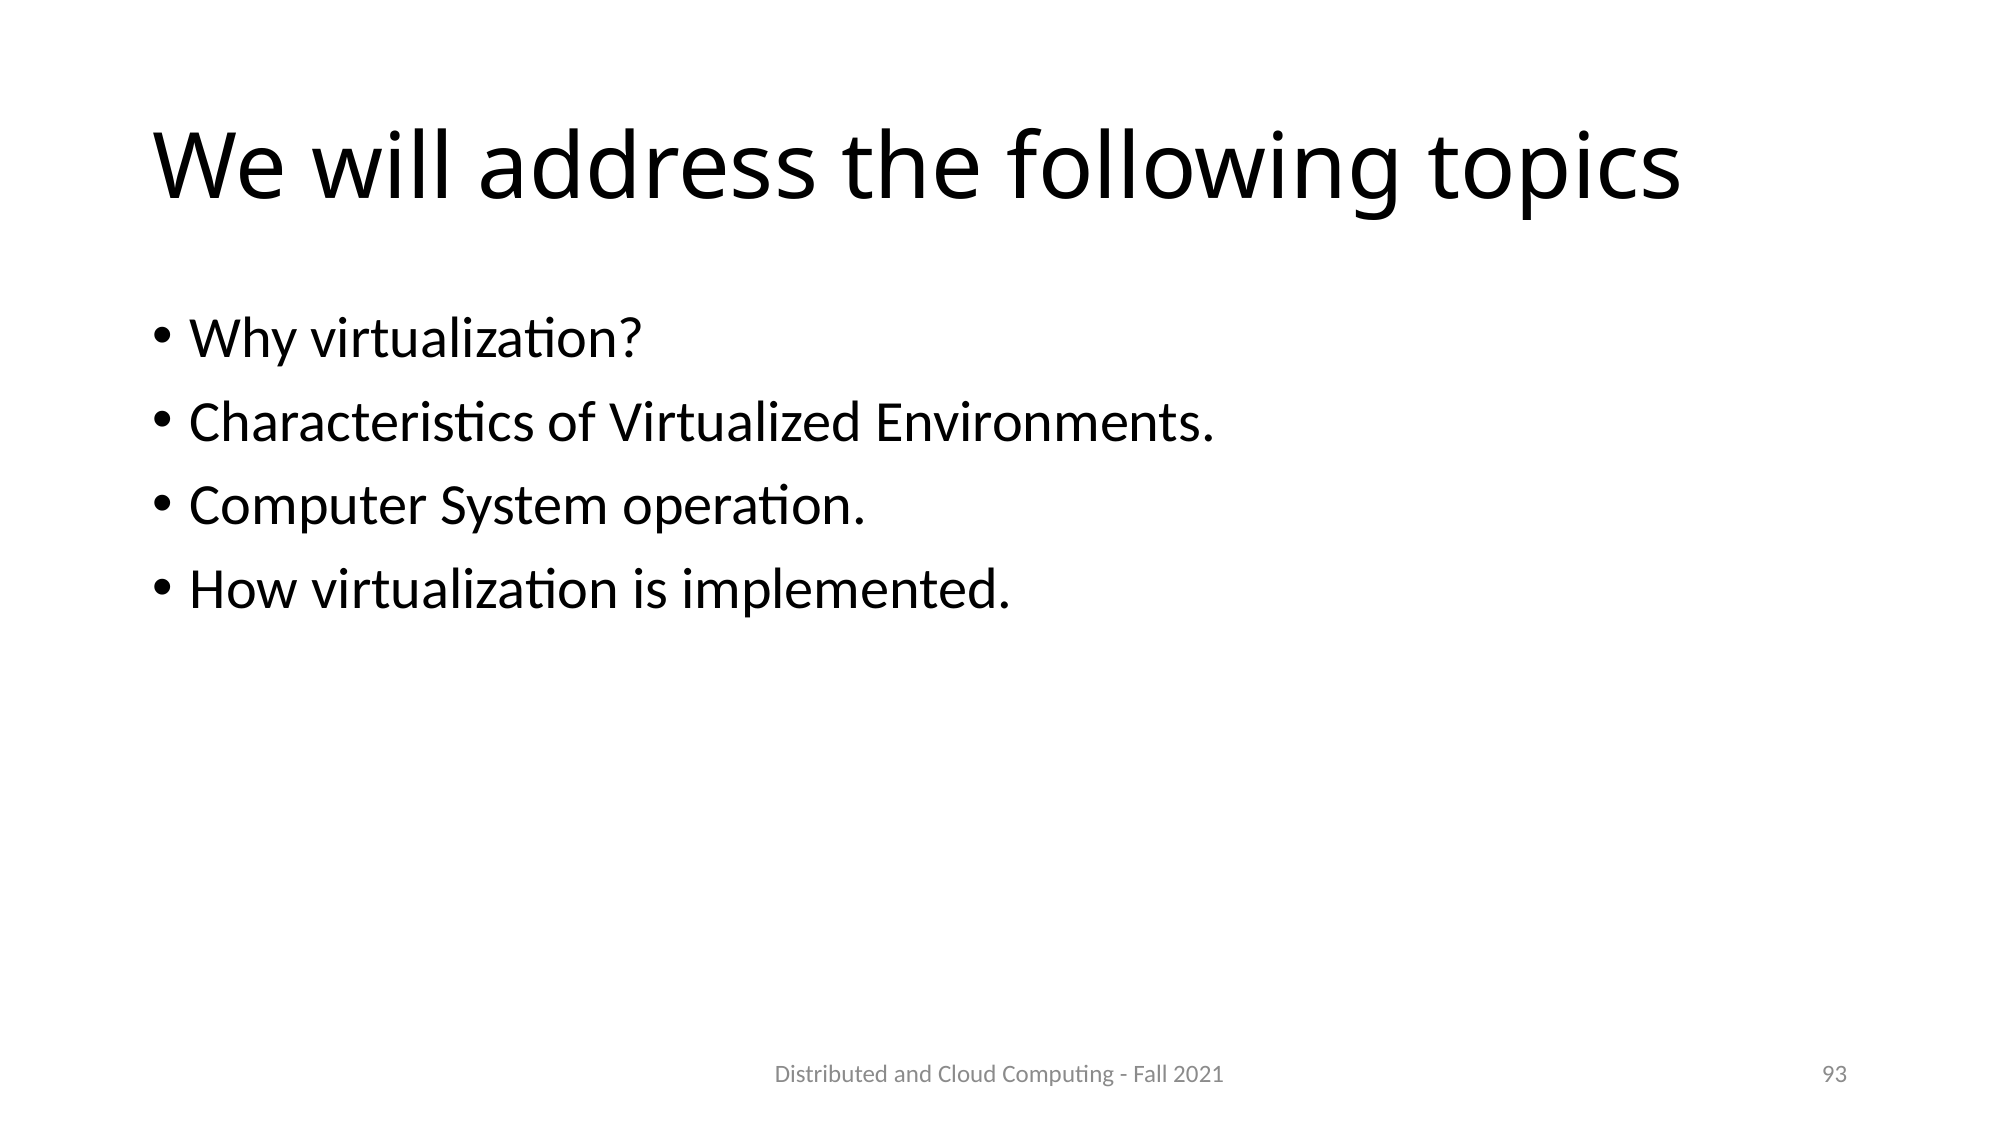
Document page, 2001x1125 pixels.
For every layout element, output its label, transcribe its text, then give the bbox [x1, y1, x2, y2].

title We will address the following topics [137, 59, 1863, 278]
footer Distributed and Cloud Computing - Fall 2021 [662, 1042, 1338, 1103]
list Why virtualization? Characteristics of Virtualized Environments. Computer System operation. How virtualization is implemented. [137, 299, 1863, 1014]
slide_number 93 [1412, 1042, 1863, 1103]
